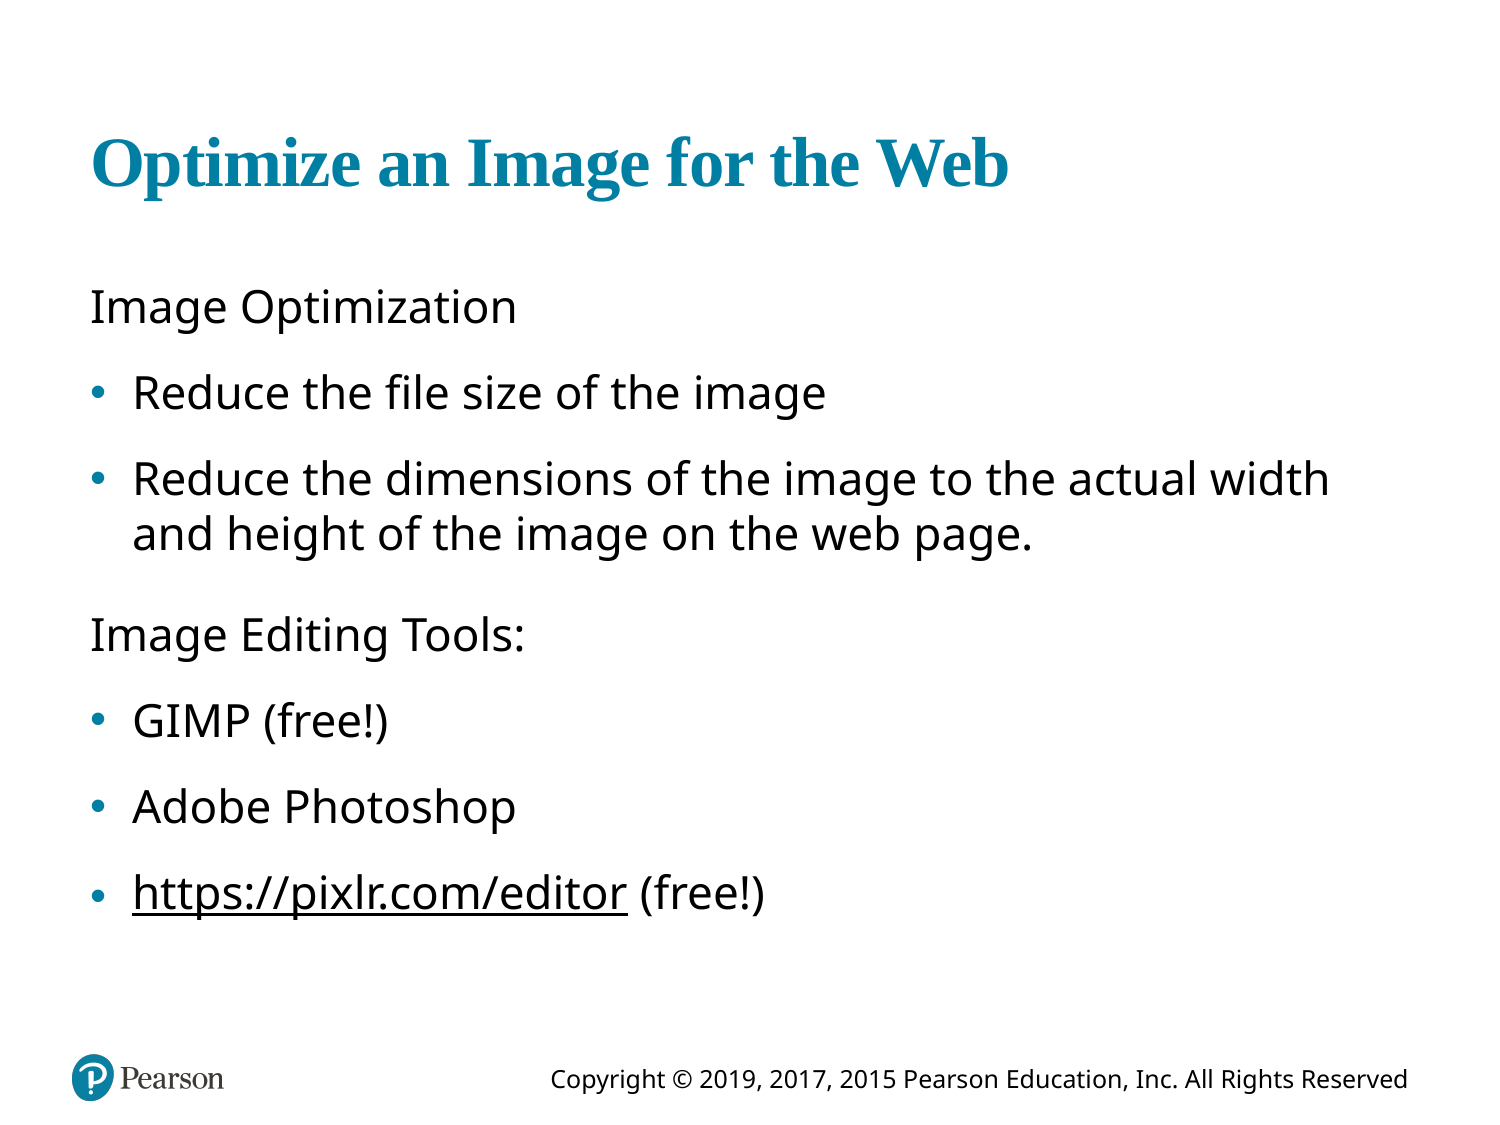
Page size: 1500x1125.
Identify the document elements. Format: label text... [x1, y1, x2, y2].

title Optimize an Image for the Web [75, 0, 1425, 216]
picture [98, 1054, 224, 1101]
picture [72, 1087, 83, 1101]
picture [80, 1063, 106, 1088]
list Image Editing Tools: G I M P (free!) Adobe Photoshop https://pixlr.com/editor (free!) [75, 590, 1425, 946]
list Image Optimization Reduce the file size of the image Reduce the dimensions of the image to the actual width and height of the image on the web page. [75, 262, 1425, 590]
picture [72, 1054, 88, 1070]
